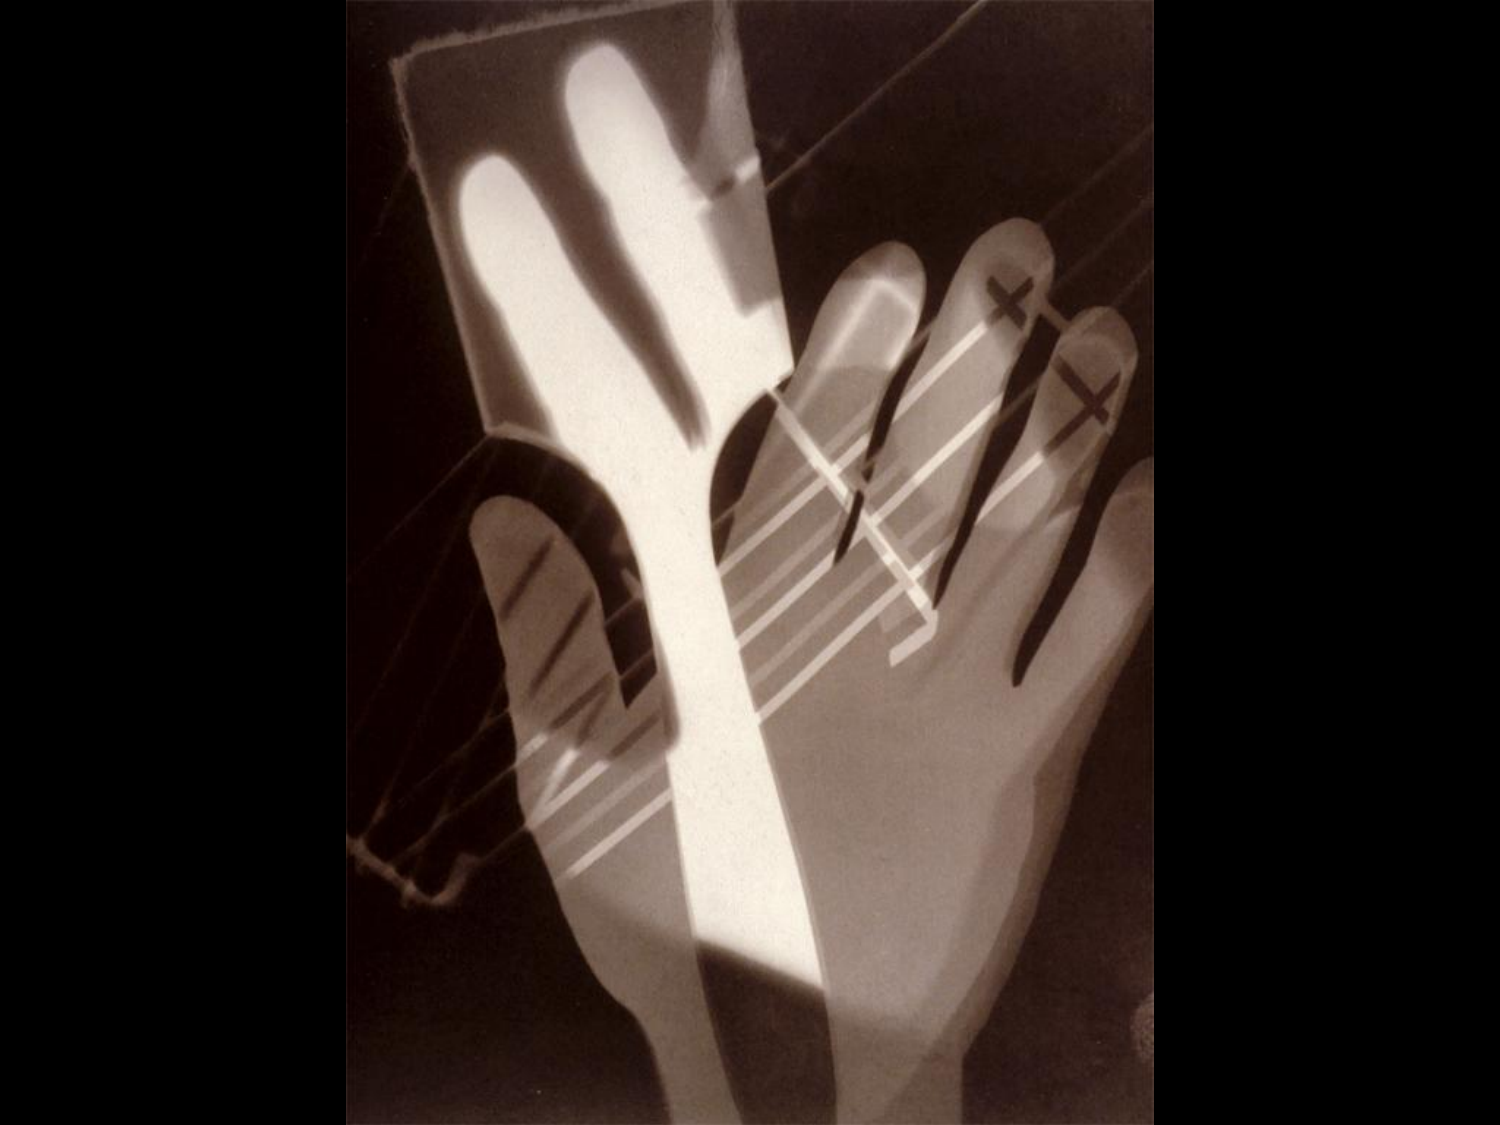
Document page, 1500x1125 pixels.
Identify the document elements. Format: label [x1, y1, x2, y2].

picture [346, 0, 1154, 1125]
